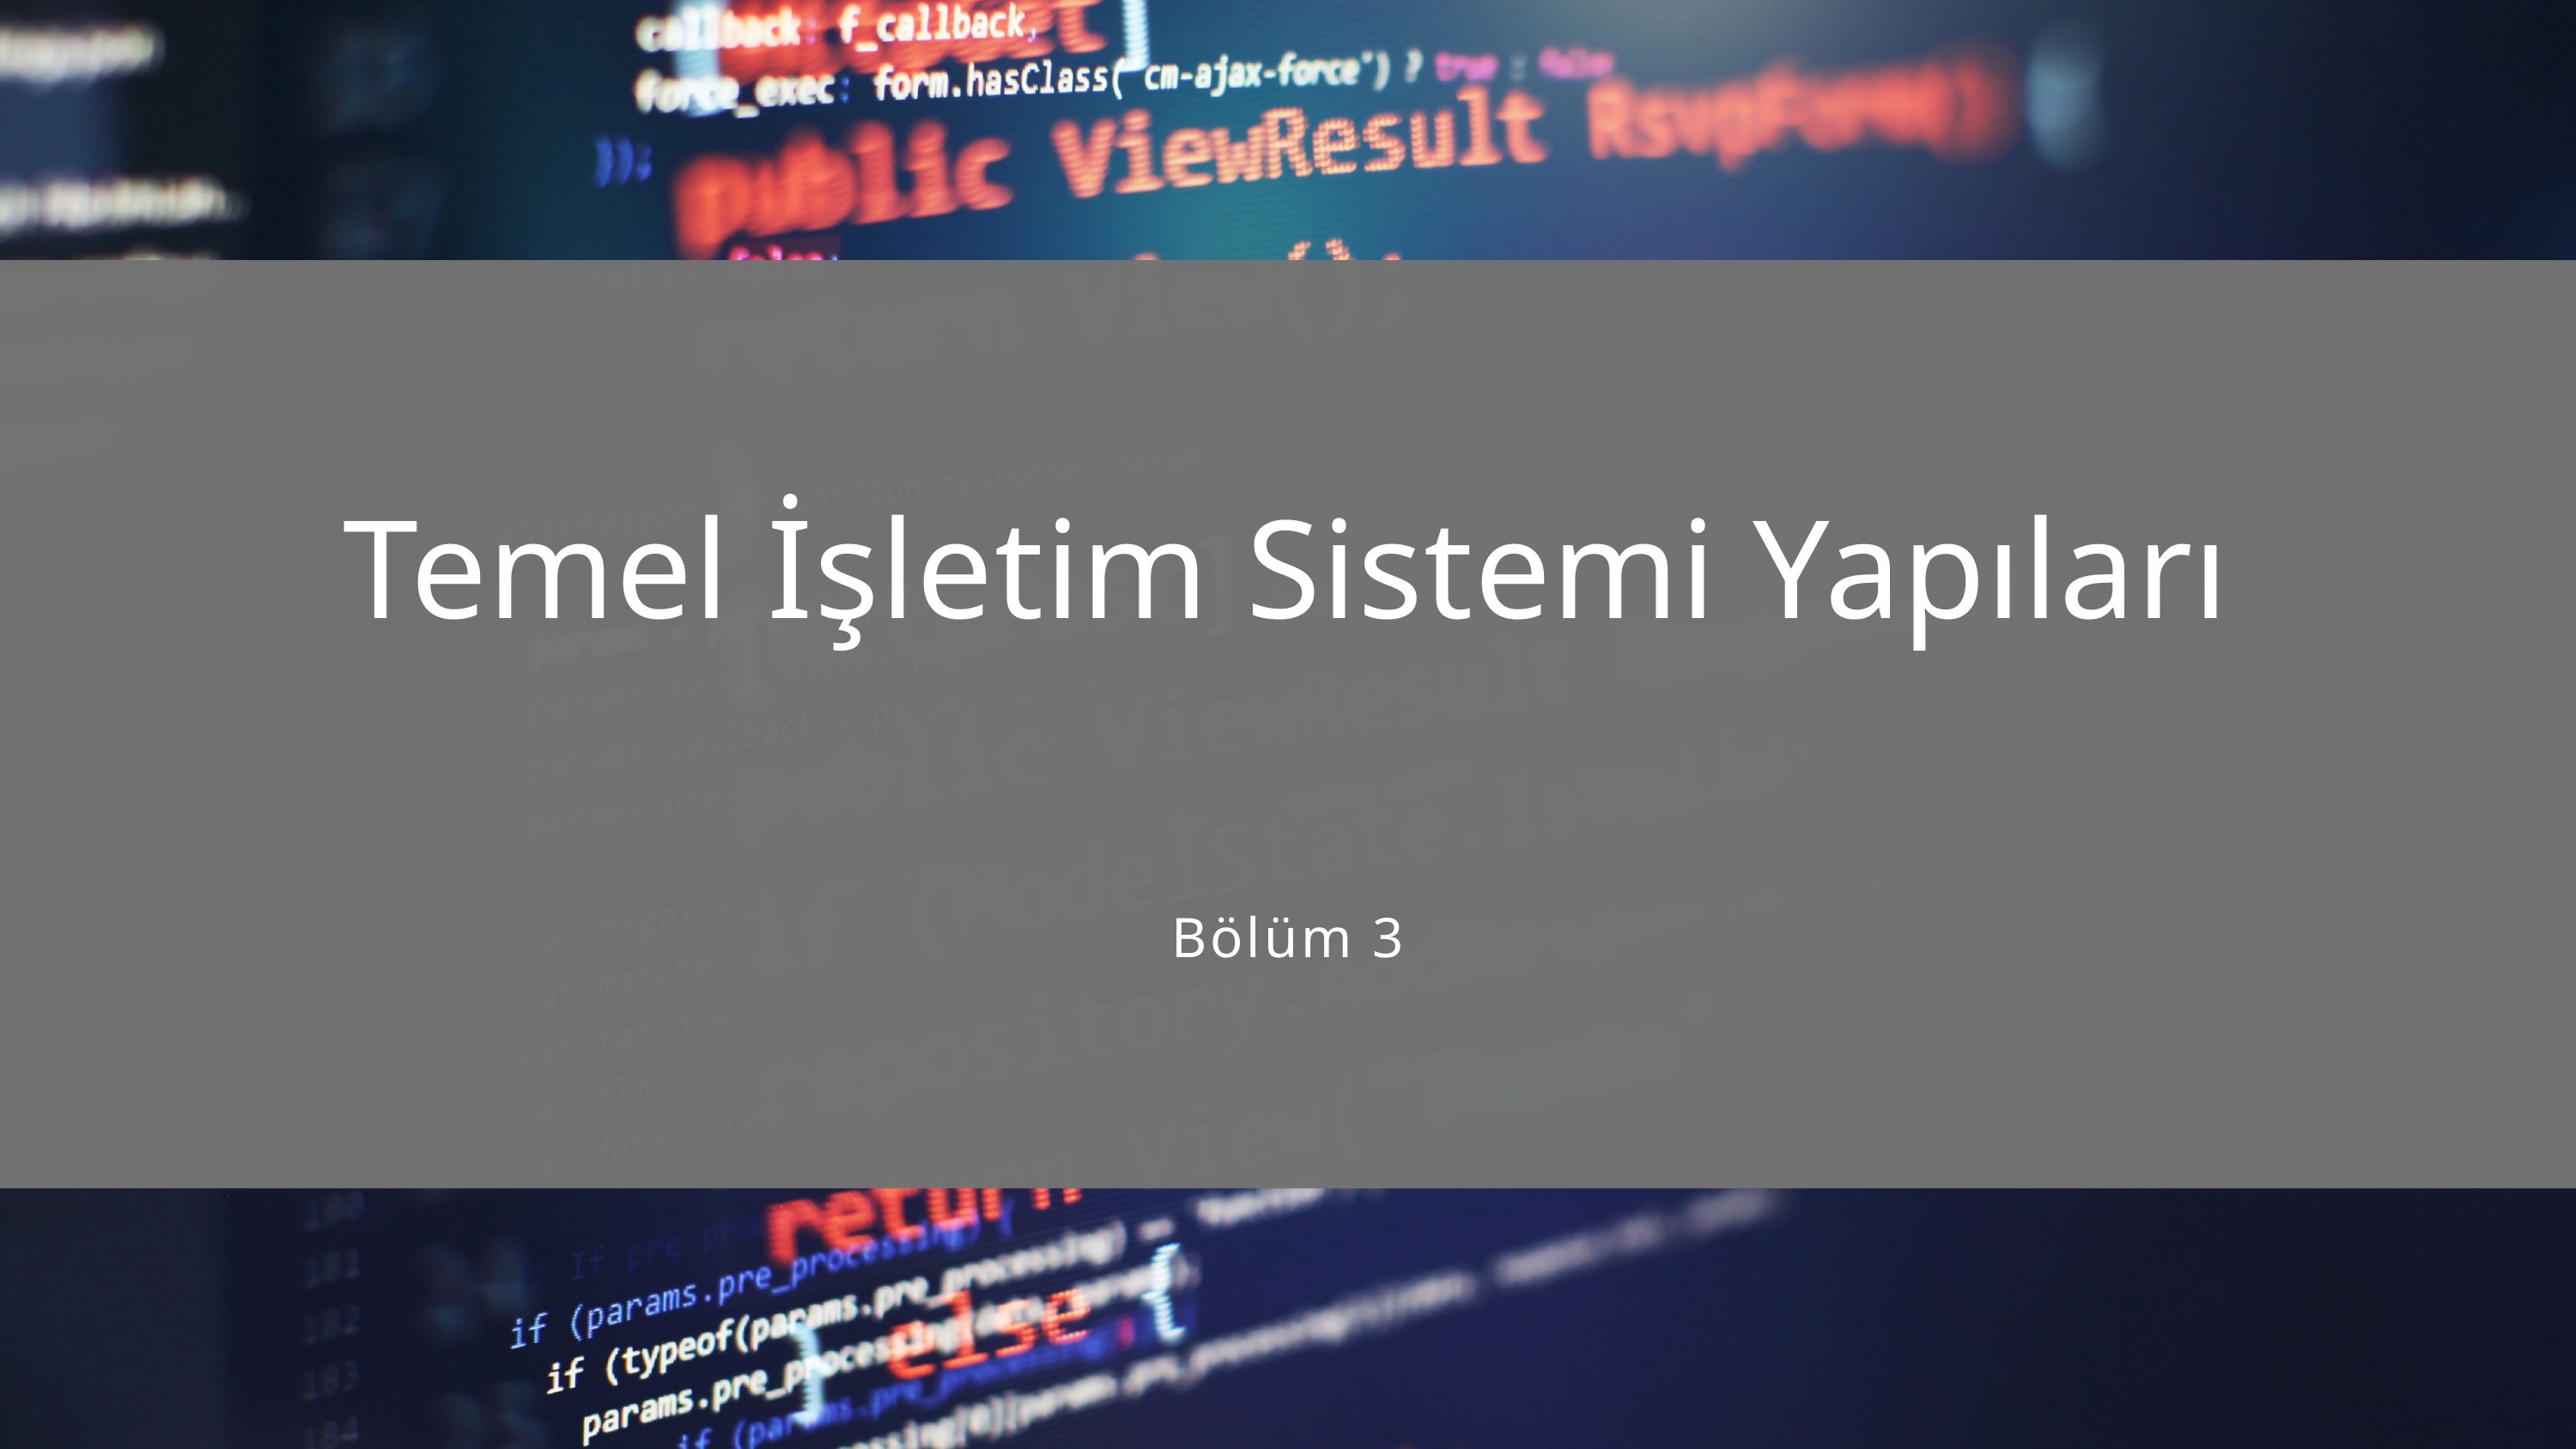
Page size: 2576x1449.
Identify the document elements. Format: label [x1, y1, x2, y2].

picture [0, 0, 2576, 259]
text_box [0, 259, 2576, 1189]
picture [0, 1189, 2576, 1449]
